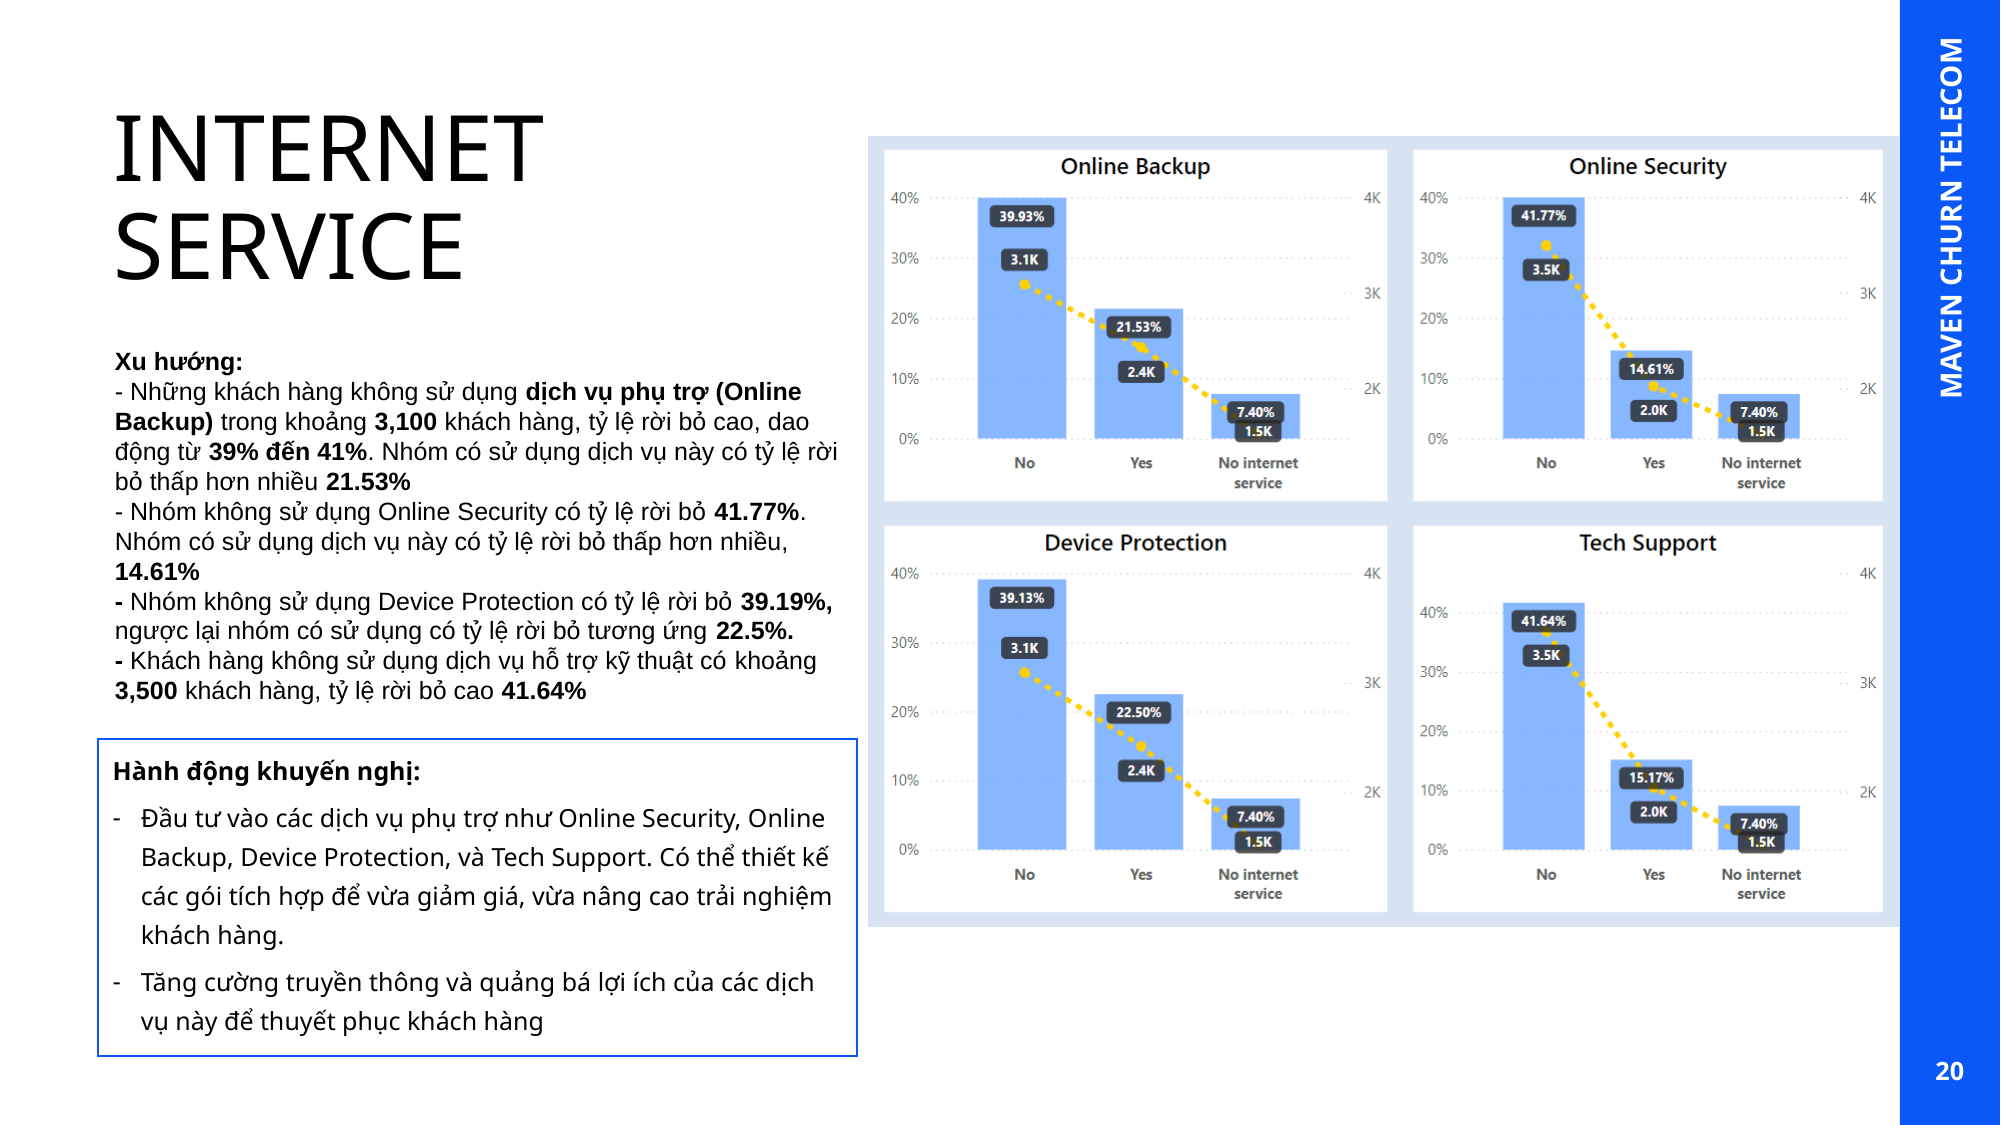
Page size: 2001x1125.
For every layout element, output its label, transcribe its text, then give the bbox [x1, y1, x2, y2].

footer MAVEN CHURN TELECOM [1920, 22, 1980, 698]
list Xu hướng: - Những khách hàng không sử dụng dịch vụ phụ trợ (Online Backup) trong khoảng 3,100 khách hàng, tỷ lệ rời bỏ cao, dao động từ 39% đến 41%. Nhóm có sử dụng dịch vụ này có tỷ lệ rời bỏ thấp hơn nhiều 21.53% - Nhóm không sử dụng Online Security có tỷ lệ rời bỏ 41.77%. Nhóm có sử dụng dịch vụ này có tỷ lệ rời bỏ thấp hơn nhiều, 14.61% - Nhóm không sử dụng Device Protection có tỷ lệ rời bỏ 39.19%, ngược lại nhóm có sử dụng có tỷ lệ rời bỏ tương ứng 22.5%. - Khách hàng không sử dụng dịch vụ hỗ trợ kỹ thuật có khoảng 3,500 khách hàng, tỷ lệ rời bỏ cao 41.64% [99, 198, 868, 852]
title INTERNET SERVICE [98, 94, 899, 312]
list Hành động khuyến nghị: Đầu tư vào các dịch vụ phụ trợ như Online Security, Online Backup, Device Protection, và Tech Support. Có thể thiết kế các gói tích hợp để vừa giảm giá, vừa nâng cao trải nghiệm khách hàng. Tăng cường truyền thông và quảng bá lợi ích của các dịch vụ này để thuyết phục khách hàng [97, 738, 858, 1057]
picture [868, 136, 1900, 927]
slide_number 20 [1899, 1042, 2000, 1103]
